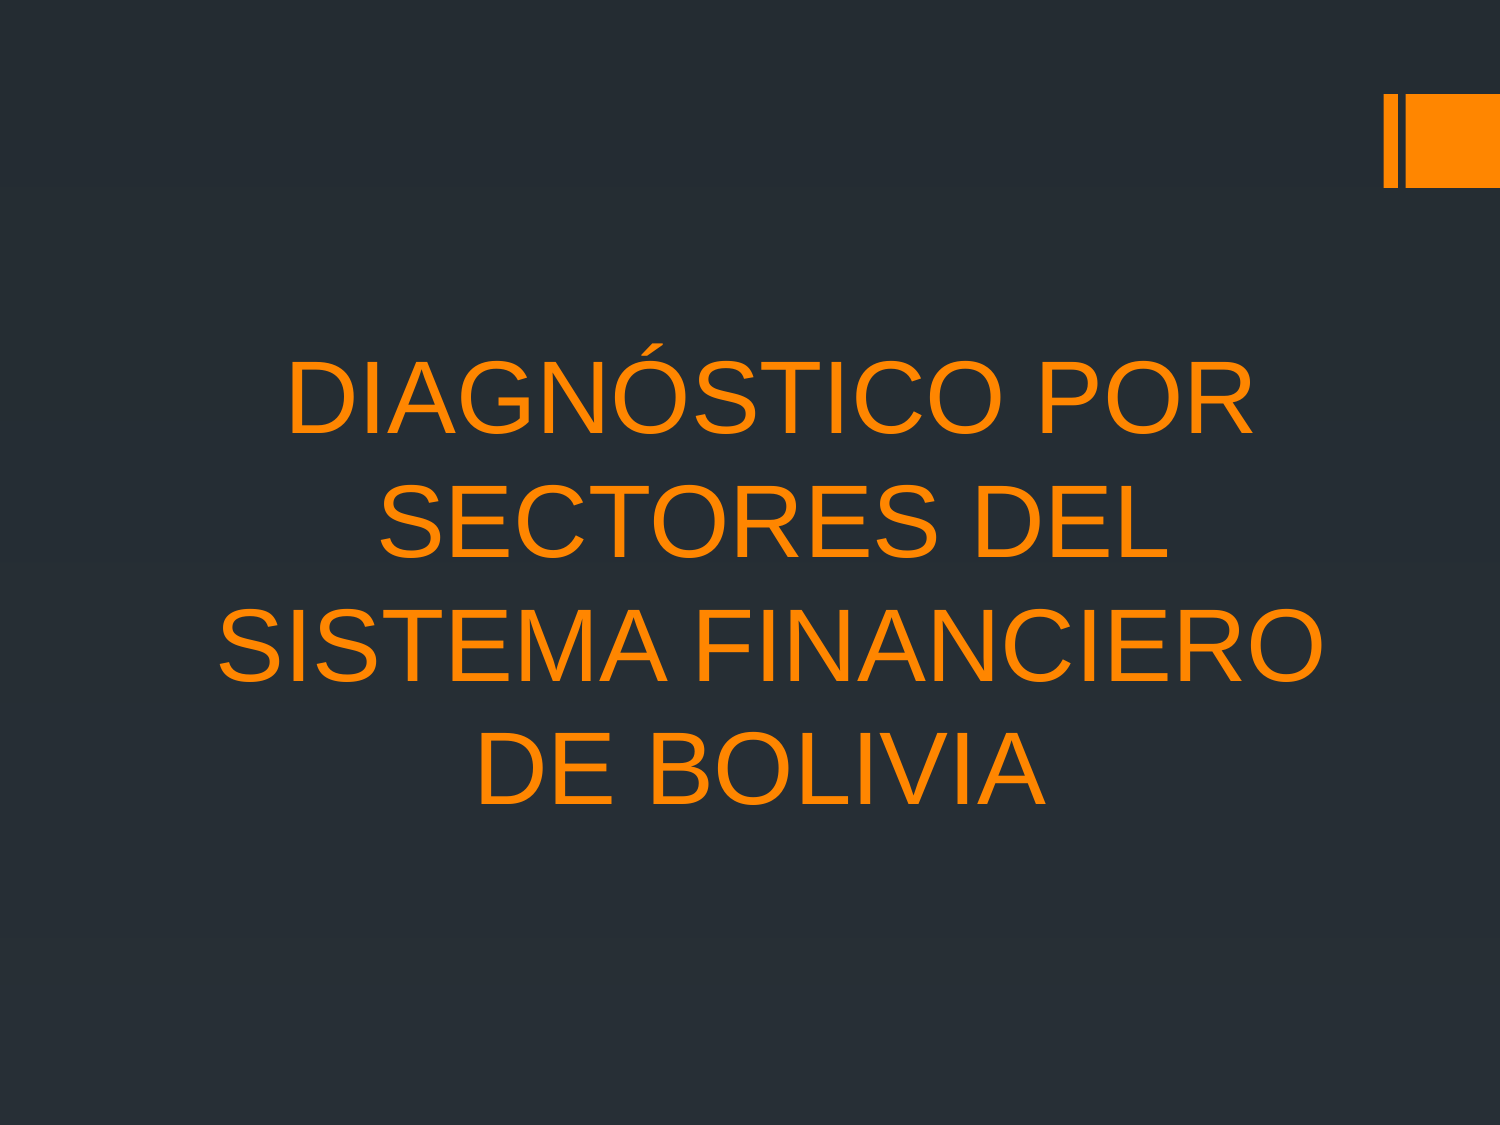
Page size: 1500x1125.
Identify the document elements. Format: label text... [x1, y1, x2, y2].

title DIAGNÓSTICO POR SECTORES DEL SISTEMA FINANCIERO DE BOLIVIA [171, 271, 1372, 834]
